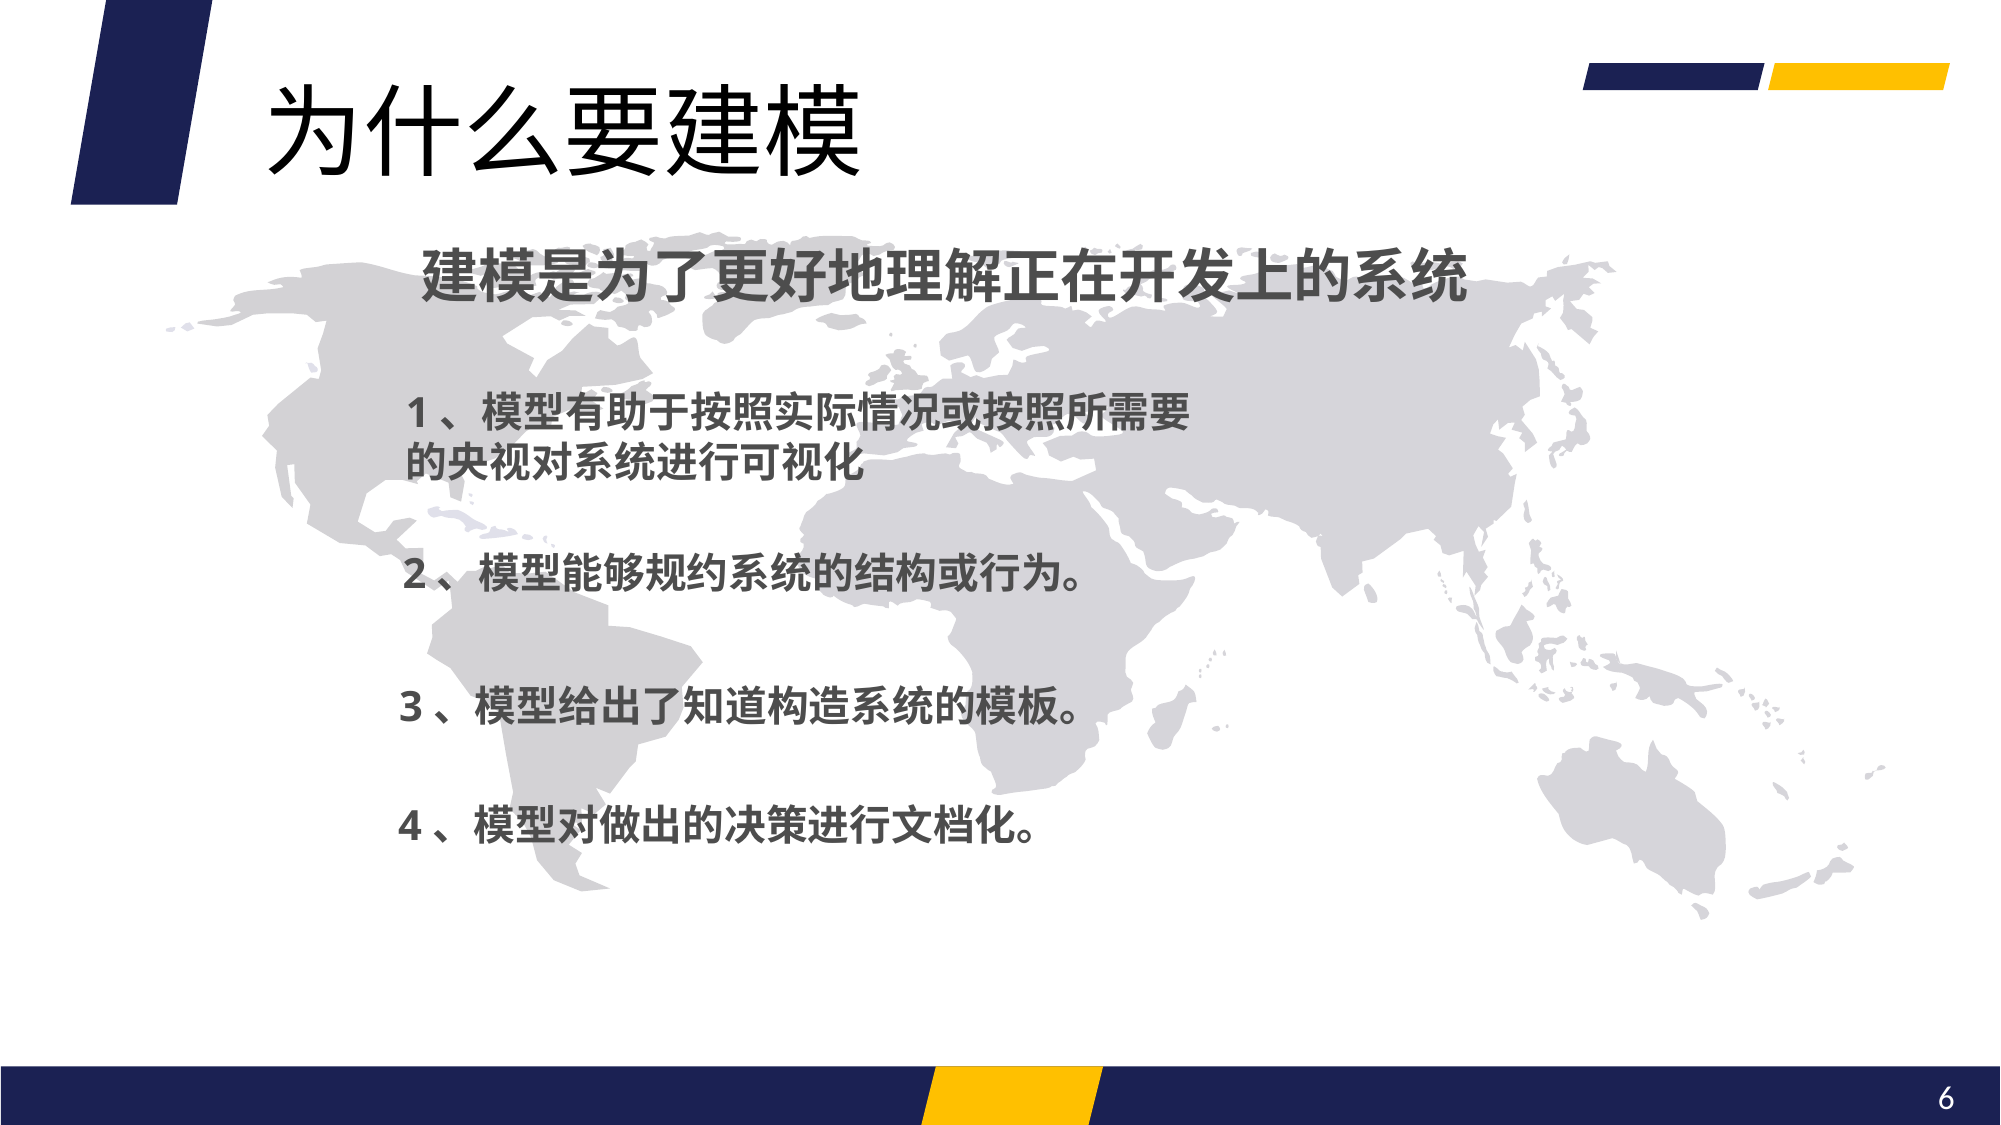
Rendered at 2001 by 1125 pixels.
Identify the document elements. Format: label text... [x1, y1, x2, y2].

text_box [1091, 1064, 2000, 1125]
text_box [0, 1064, 935, 1125]
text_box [164, 231, 1886, 921]
slide_number 6 [1503, 1065, 1970, 1125]
text_box [68, 0, 215, 207]
text_box 为什么要建模 [244, 58, 2000, 199]
text_box [919, 1064, 1106, 1125]
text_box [271, 231, 1516, 558]
